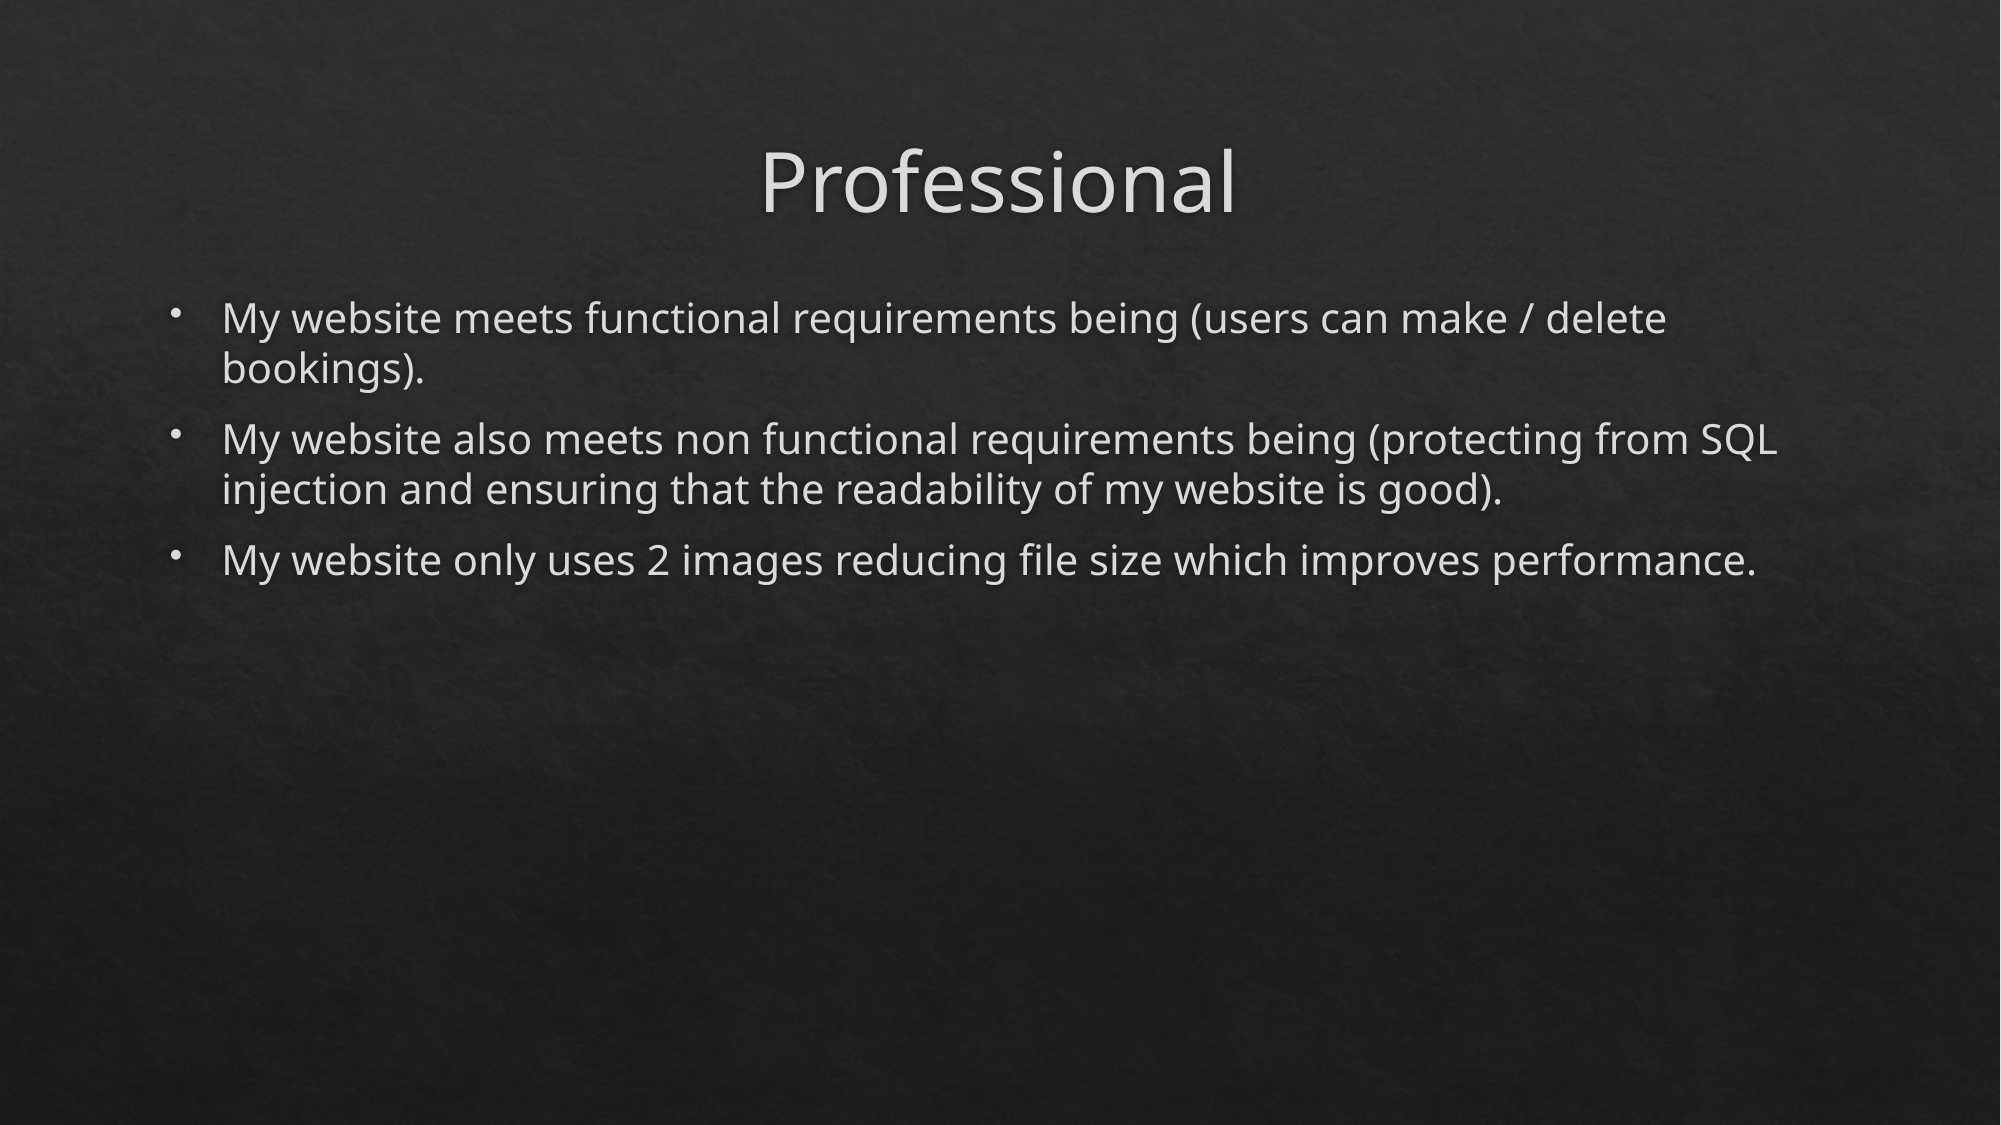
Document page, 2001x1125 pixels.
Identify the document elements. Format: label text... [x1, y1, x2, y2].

list My website meets functional requirements being (users can make / delete bookings). My website also meets non functional requirements being (protecting from SQL injection and ensuring that the readability of my website is good). My website only uses 2 images reducing file size which improves performance. [149, 284, 1849, 950]
title Professional [149, 99, 1849, 260]
